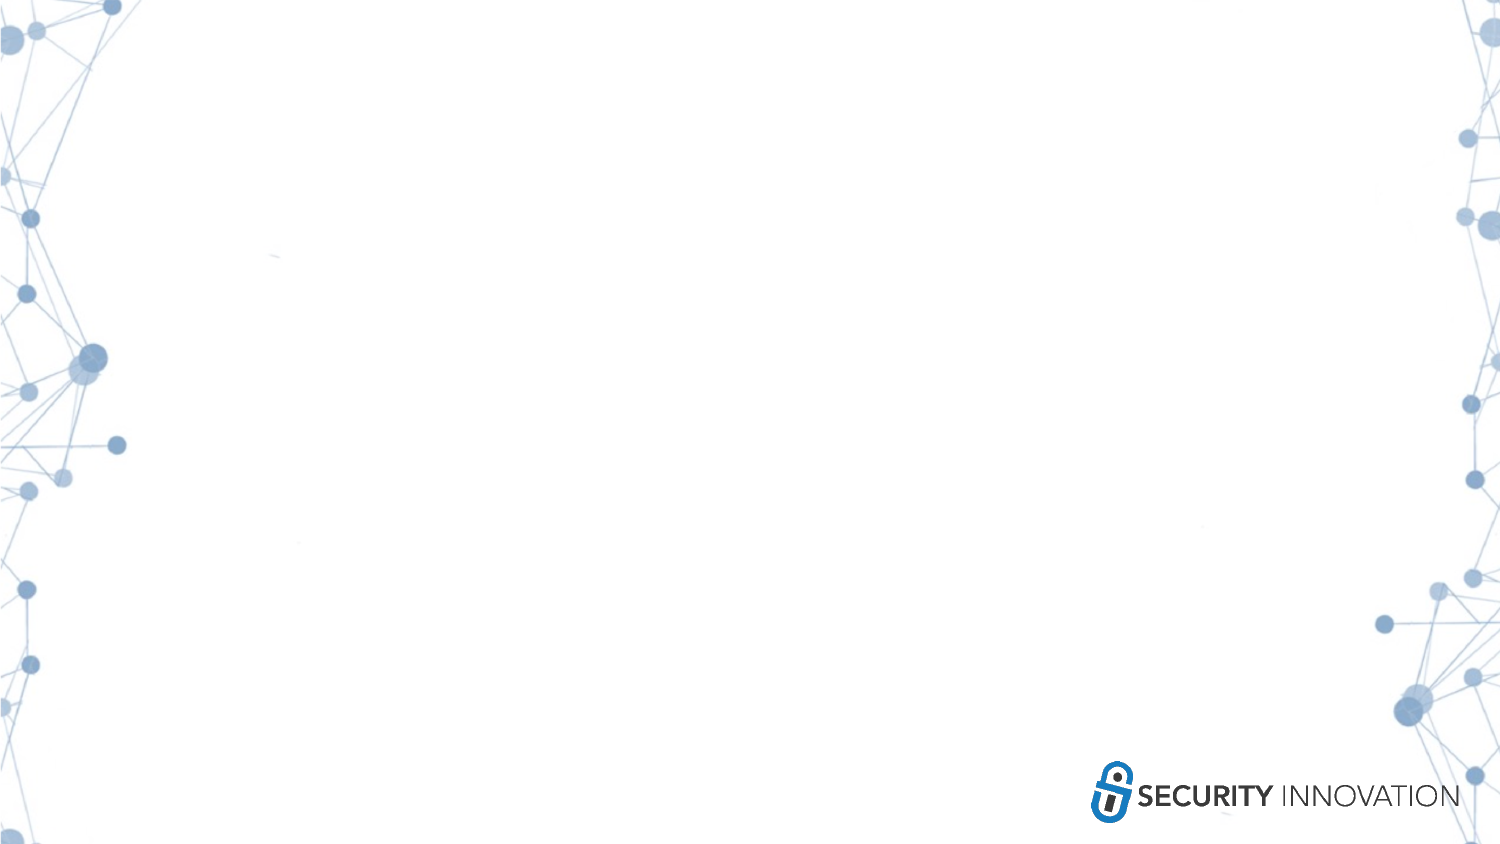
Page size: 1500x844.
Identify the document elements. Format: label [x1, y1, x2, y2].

picture [1091, 1, 1500, 844]
picture [1, 1, 333, 844]
